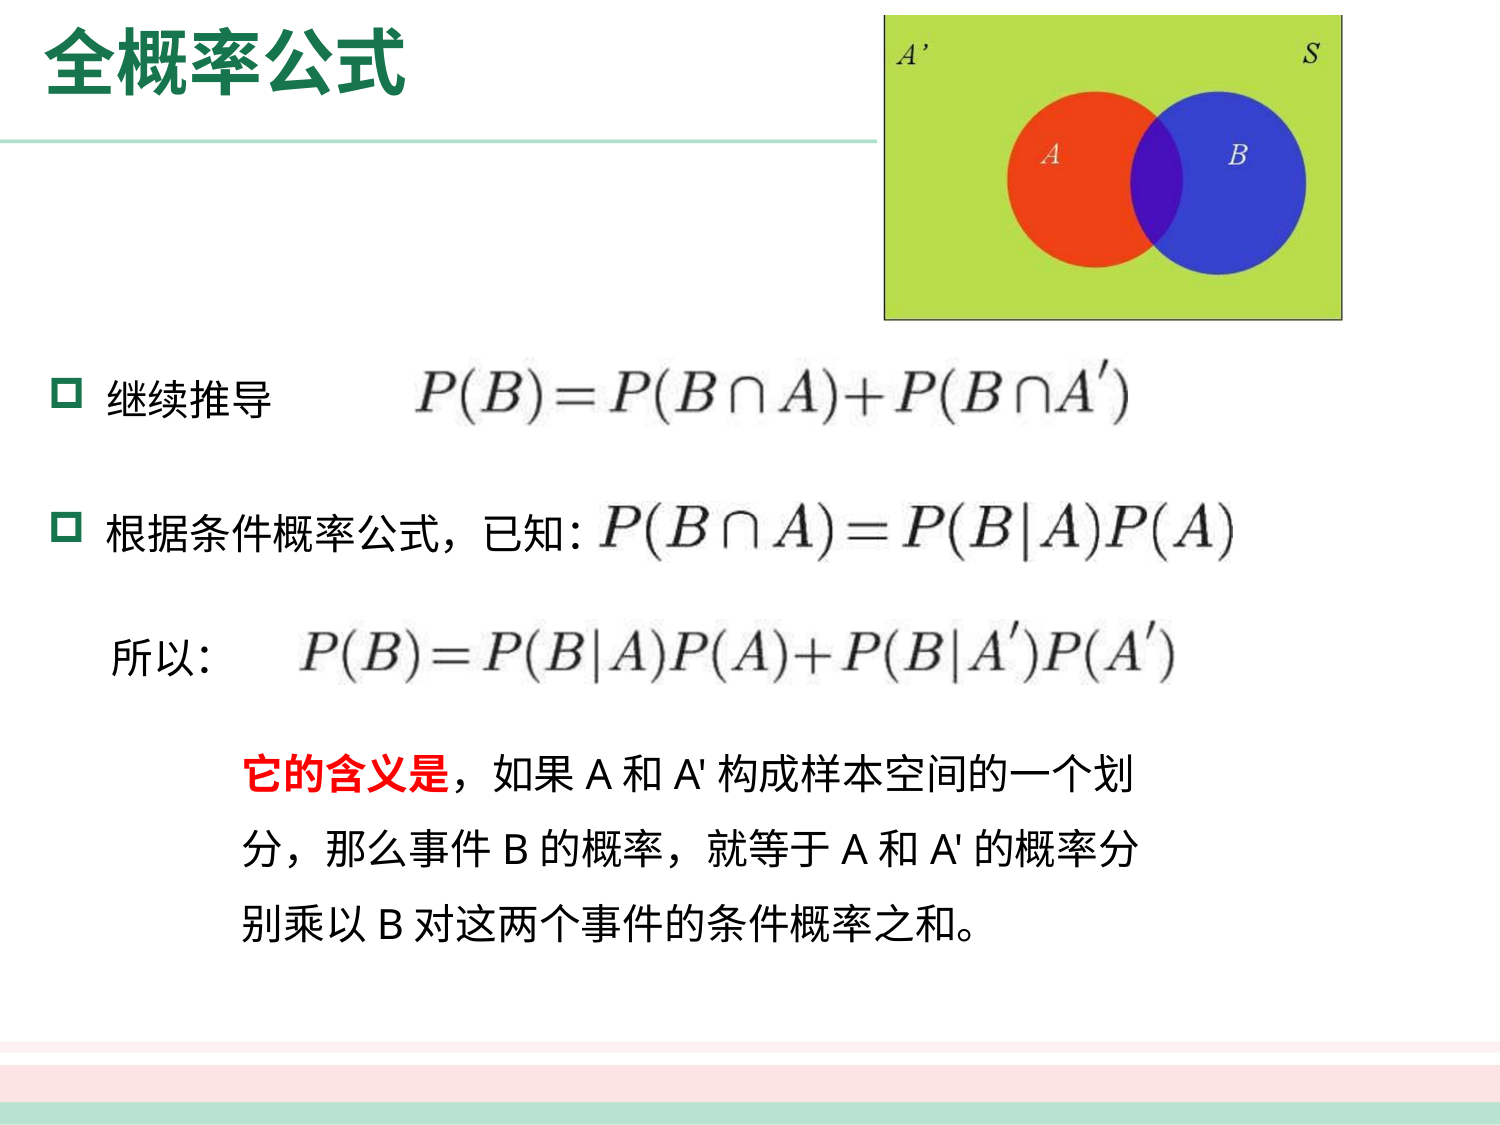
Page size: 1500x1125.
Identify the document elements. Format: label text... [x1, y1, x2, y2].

list 继续推导 [33, 341, 831, 475]
text_box 它的含义是，如果A和A'构成样本空间的一个划分，那么事件B的概率，就等于A和A'的概率分别乘以B对这两个事件的条件概率之和。 [226, 715, 1173, 893]
text_box 根据条件概率公式，已知： [33, 475, 831, 545]
title 全概率公式 [28, 19, 877, 113]
text_box 所以： [31, 600, 829, 670]
picture [0, 0, 1500, 1125]
